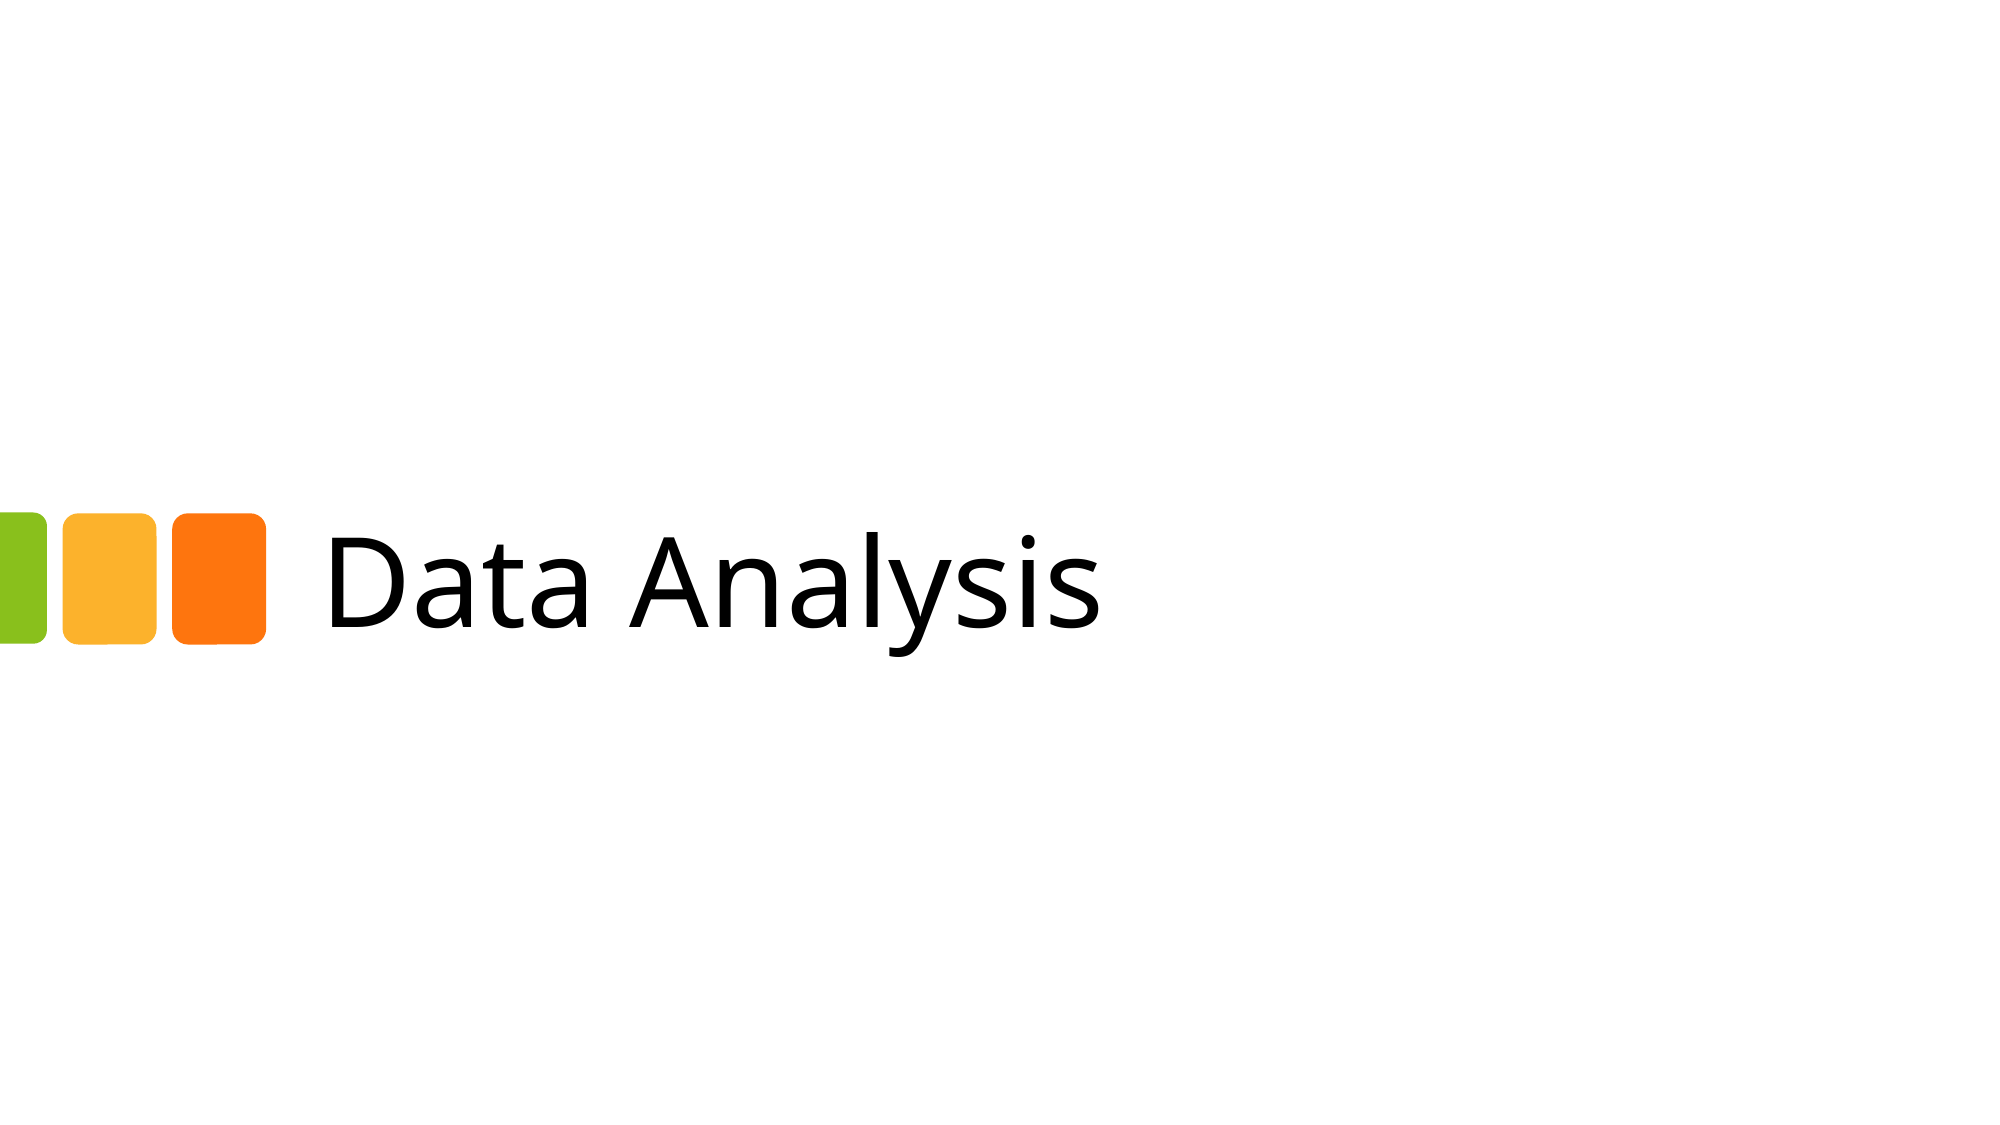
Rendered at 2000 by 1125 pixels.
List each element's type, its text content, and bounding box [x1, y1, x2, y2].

title Data Analysis [299, 317, 1800, 663]
